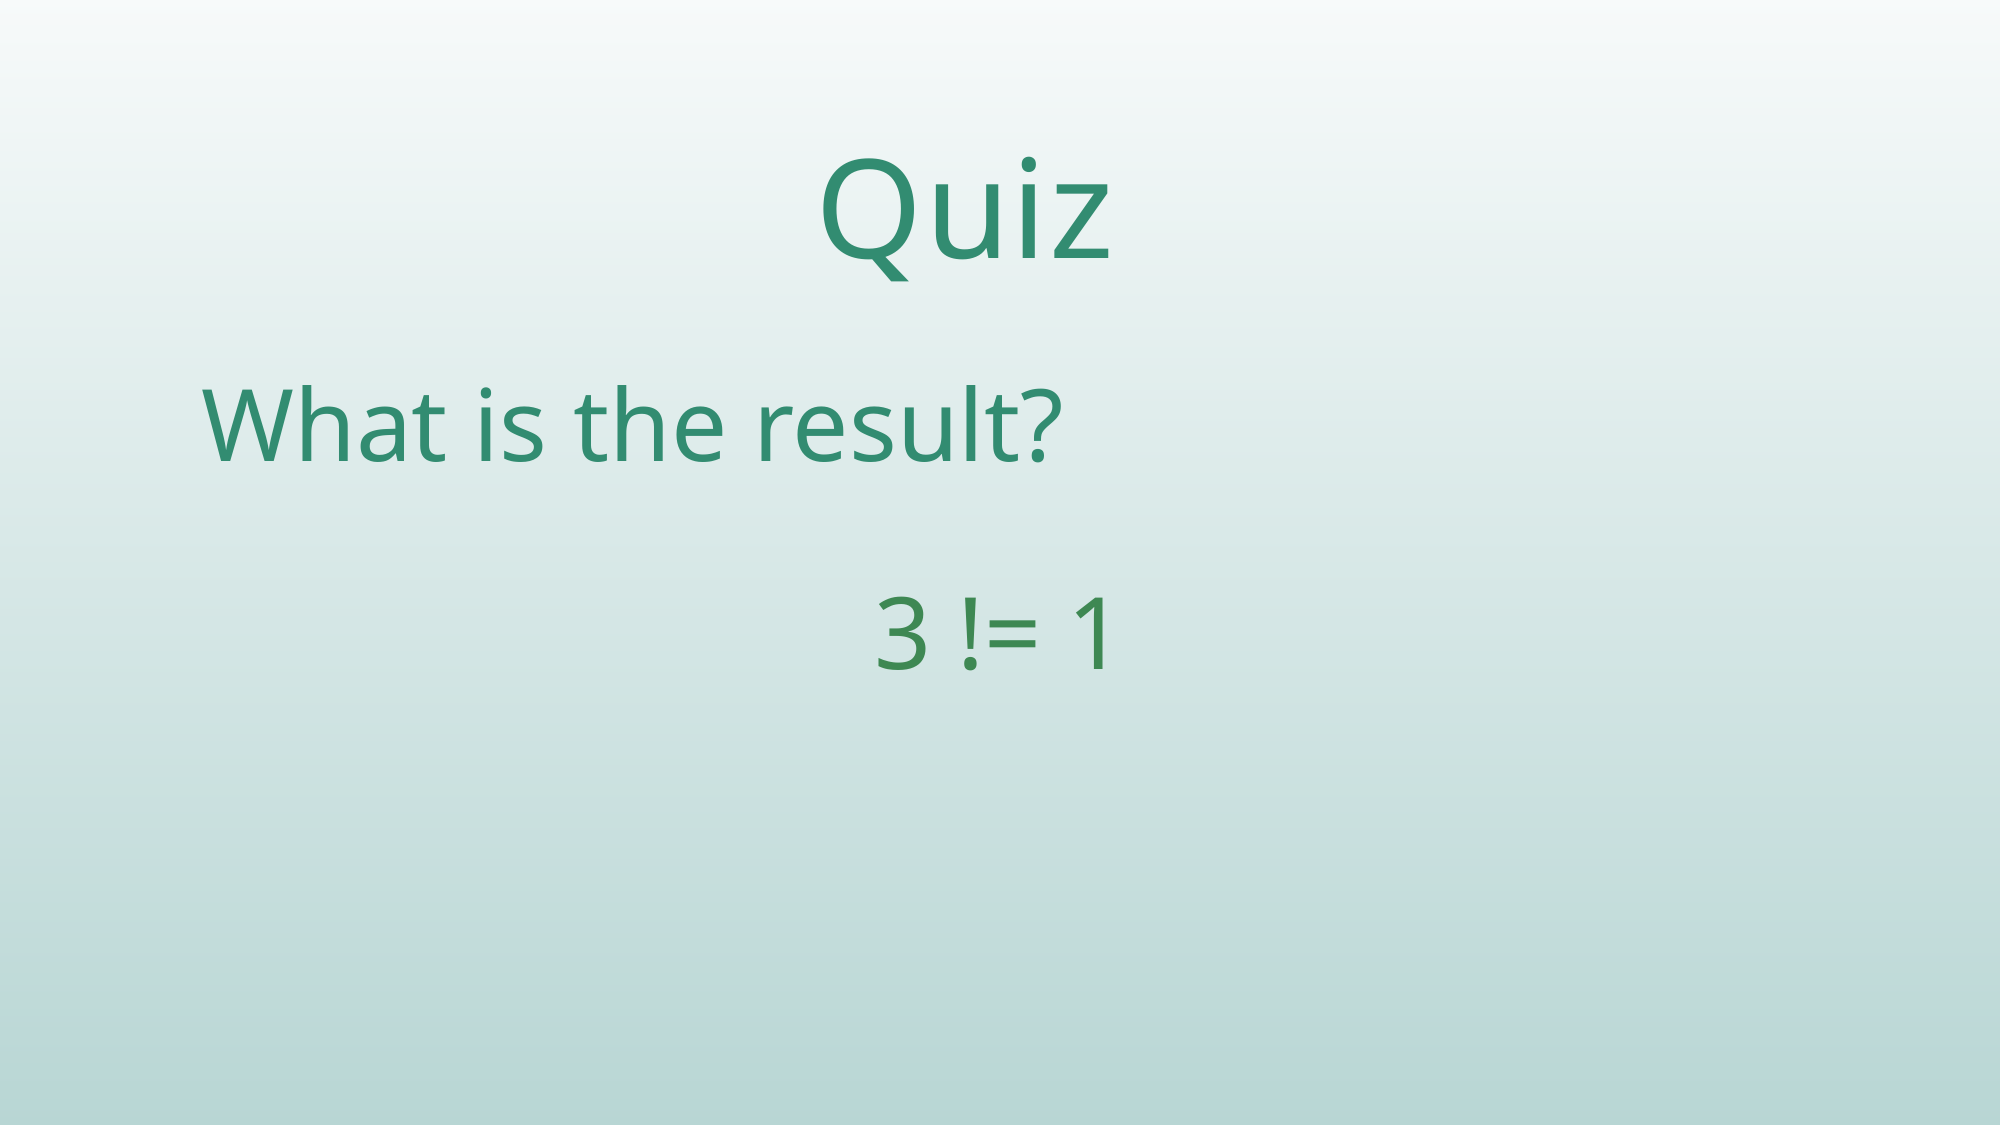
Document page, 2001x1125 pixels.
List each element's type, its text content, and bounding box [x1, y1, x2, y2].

title Quiz [168, 96, 1763, 342]
list What is the result? [168, 367, 1763, 889]
text_box 3 != 1 [458, 562, 1542, 698]
